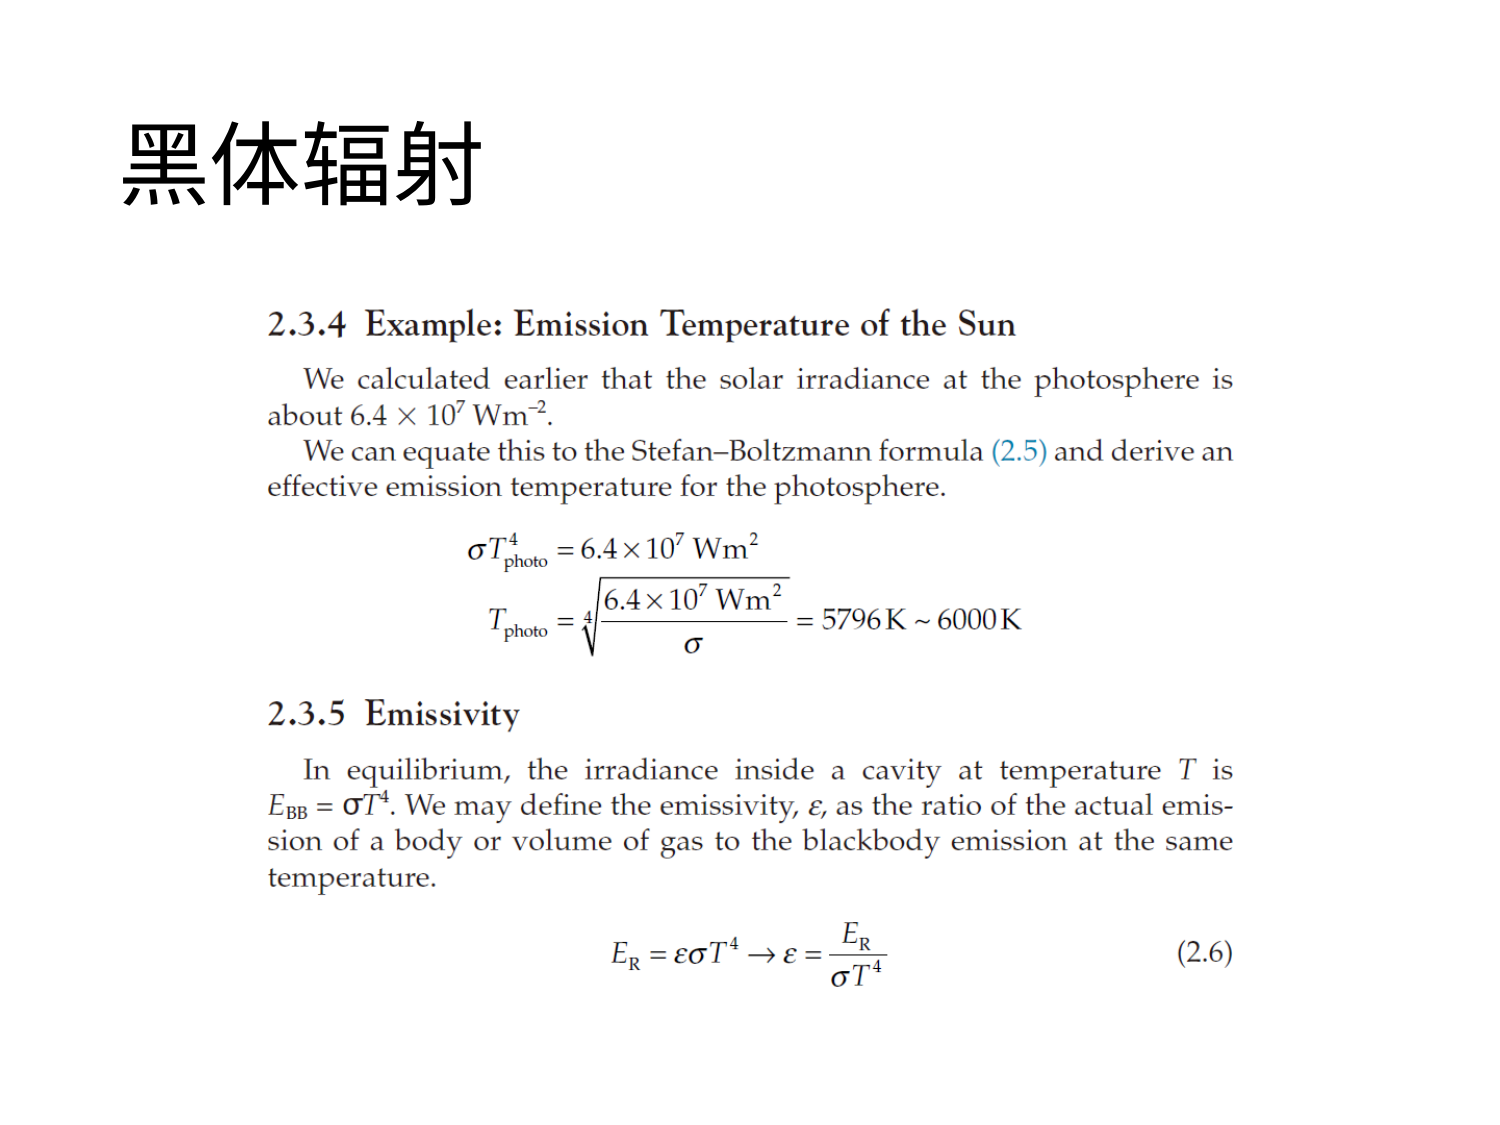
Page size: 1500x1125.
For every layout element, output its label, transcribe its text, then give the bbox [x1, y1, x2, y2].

picture [241, 295, 1259, 992]
title 黑体辐射 [103, 59, 1397, 278]
